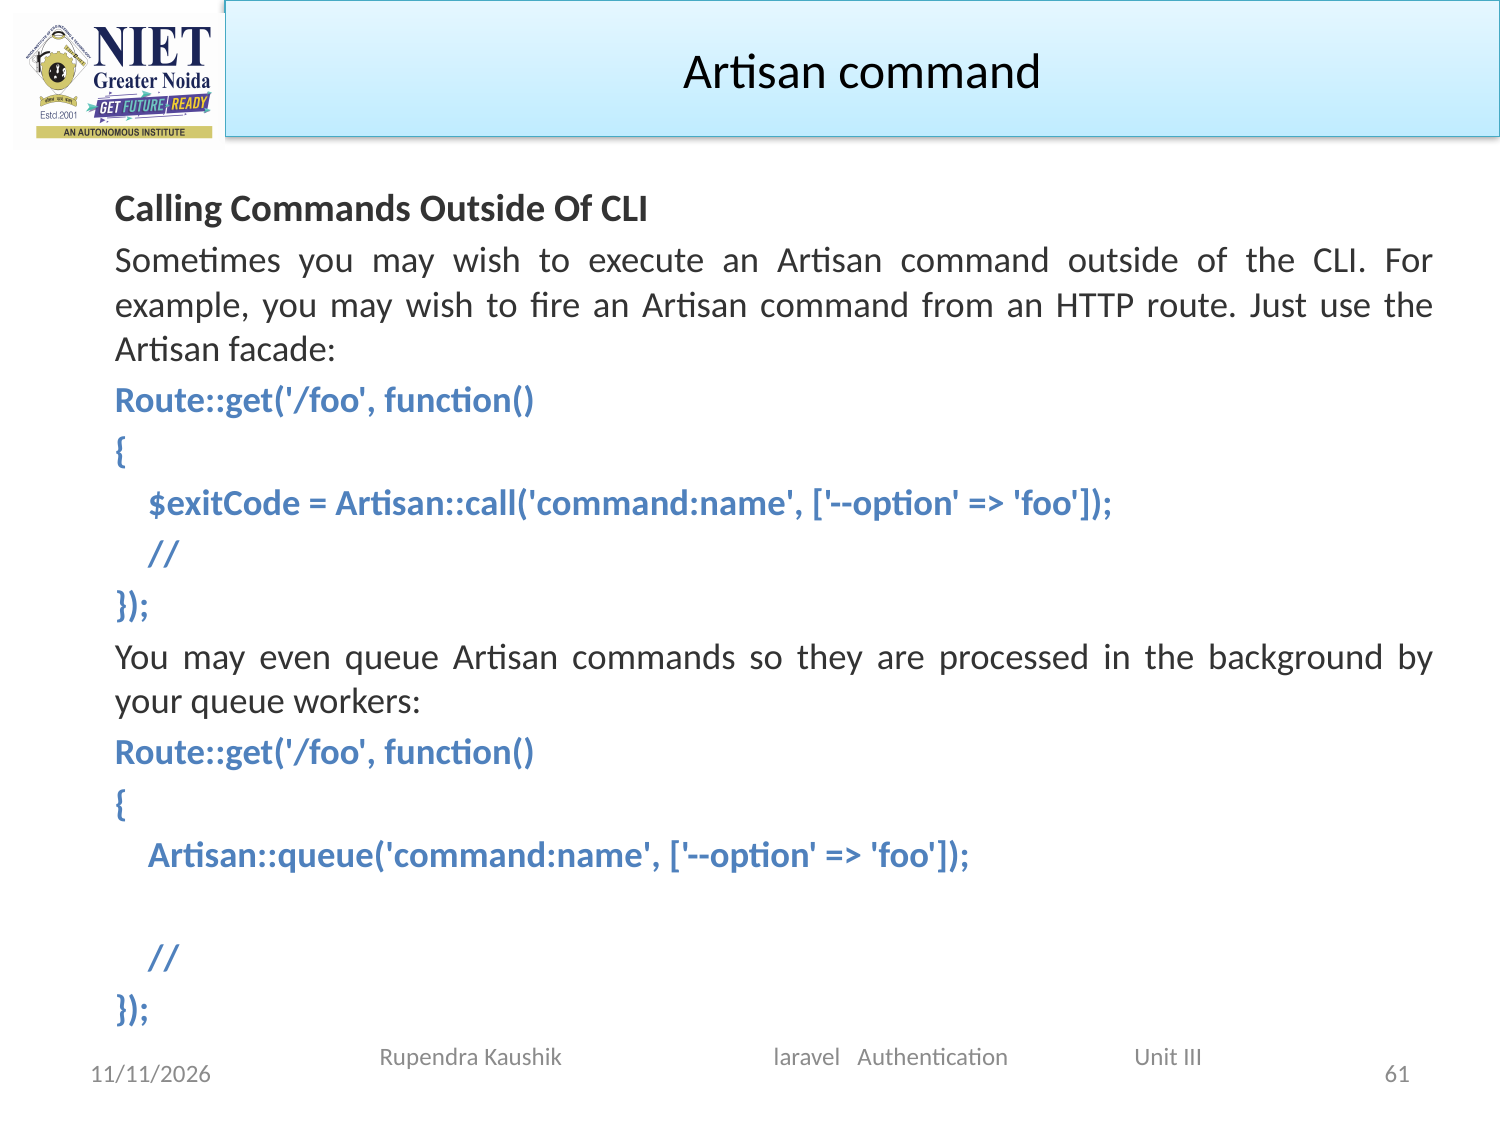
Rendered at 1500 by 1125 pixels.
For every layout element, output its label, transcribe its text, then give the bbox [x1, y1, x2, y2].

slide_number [75, 1042, 425, 1103]
picture [13, 13, 226, 151]
slide_number 61 [1074, 1042, 1425, 1103]
text_box Rupendra Kaushik laravel Authentication Unit III [329, 1033, 1255, 1079]
list Calling Commands Outside Of CLI Sometimes you may wish to execute an Artisan command outside of the CLI. For example, you may wish to fire an Artisan command from an HTTP route. Just use the Artisan facade: Route::get('/foo', function() { $exitCode = Artisan::call('command:name', ['--option' => 'foo']); // }); You may even queue Artisan commands so they are processed in the background by your queue workers: Route::get('/foo', function() { Artisan::queue('command:name', ['--option' => 'foo']); // }); [99, 174, 1450, 1043]
text_box Artisan command [224, 0, 1500, 137]
